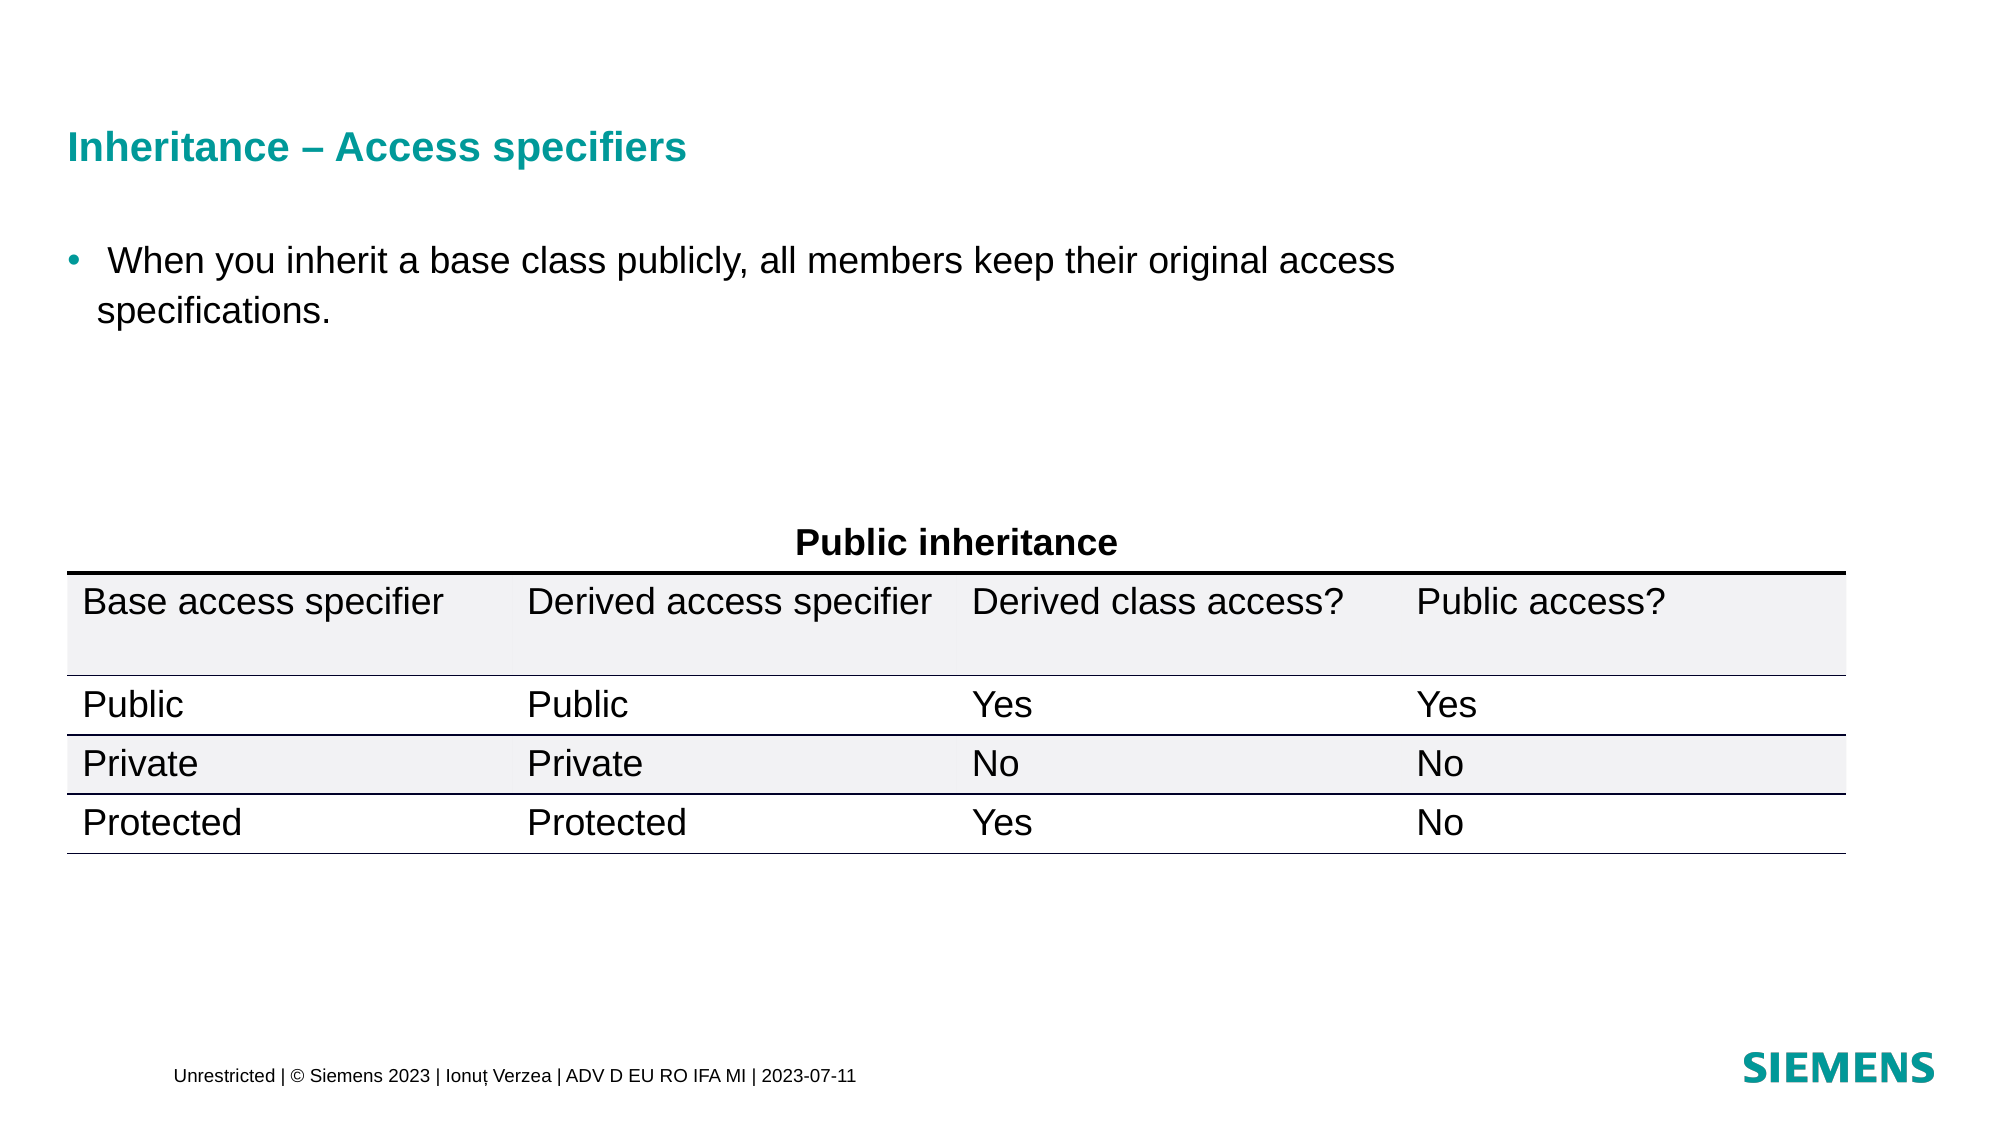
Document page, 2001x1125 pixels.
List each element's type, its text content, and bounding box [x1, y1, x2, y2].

table_cell Derived access specifier [512, 575, 957, 675]
table_cell Public [512, 676, 957, 734]
table_cell Derived class access? [957, 575, 1402, 675]
list When you inherit a base class publicly, all members keep their original access specifications. [67, 232, 1414, 376]
table_header Public inheritance [67, 514, 1846, 571]
picture [1744, 1052, 1934, 1083]
table_cell Yes [1402, 676, 1846, 734]
table_cell Base access specifier [67, 575, 512, 675]
title Inheritance – Access specifiers [67, 78, 1686, 173]
table_cell No [1402, 736, 1846, 793]
table_cell Public [67, 676, 512, 734]
table_cell Private [512, 736, 957, 793]
table_cell No [1402, 795, 1846, 853]
table_cell Protected [67, 795, 512, 853]
table_cell Private [67, 736, 512, 793]
table_cell Protected [512, 795, 957, 853]
table_cell No [957, 736, 1402, 793]
footer Unrestricted | © Siemens 2023 | Ionuț Verzea | ADV D EU RO IFA MI | 2023-07-11 [173, 1035, 1686, 1125]
table_cell Yes [957, 795, 1402, 853]
table_cell Yes [957, 676, 1402, 734]
table_cell Public access? [1402, 575, 1846, 675]
